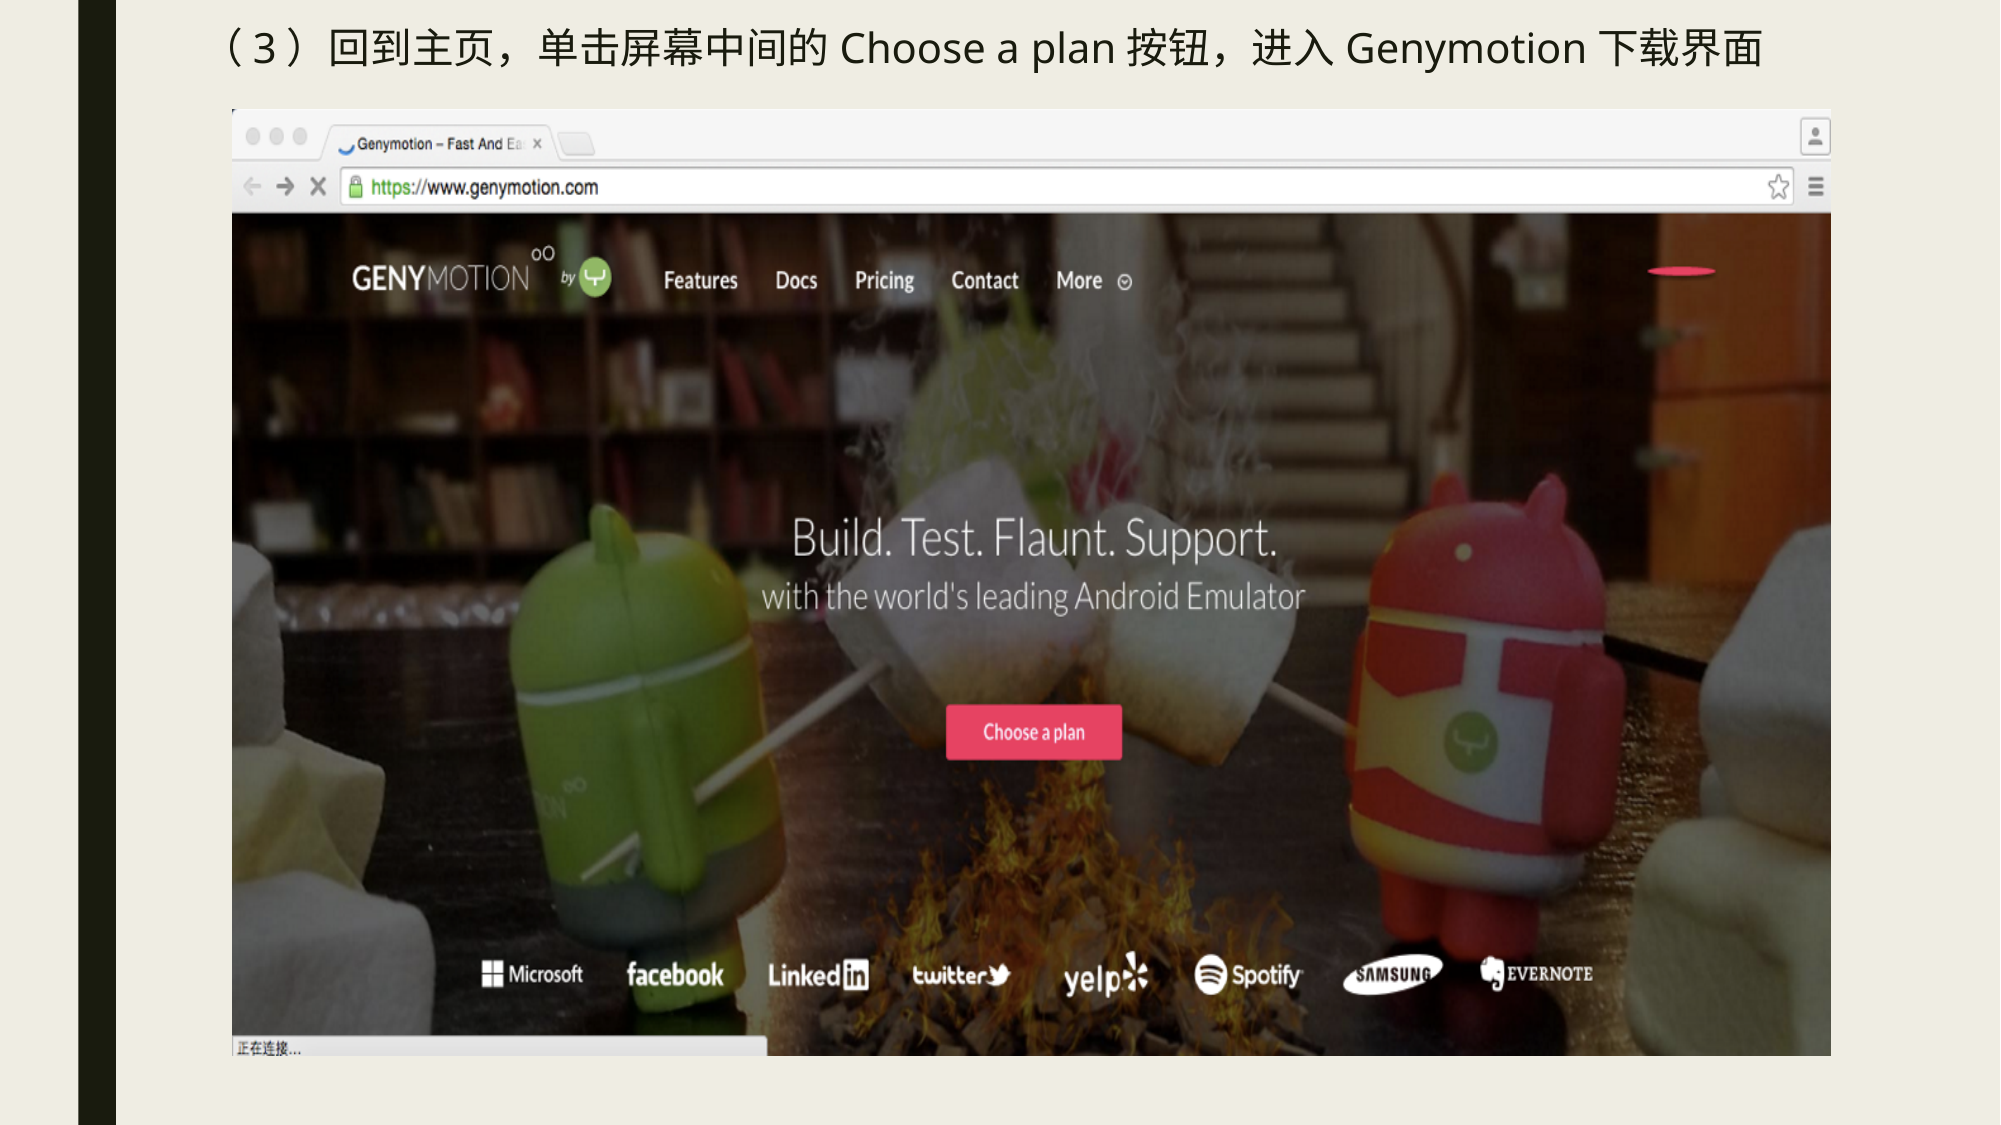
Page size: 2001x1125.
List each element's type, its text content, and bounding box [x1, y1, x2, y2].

picture [232, 109, 1831, 1056]
list （3）回到主页，单击屏幕中间的Choose a plan按钮，进入Genymotion下载界面 [186, 18, 1950, 1094]
